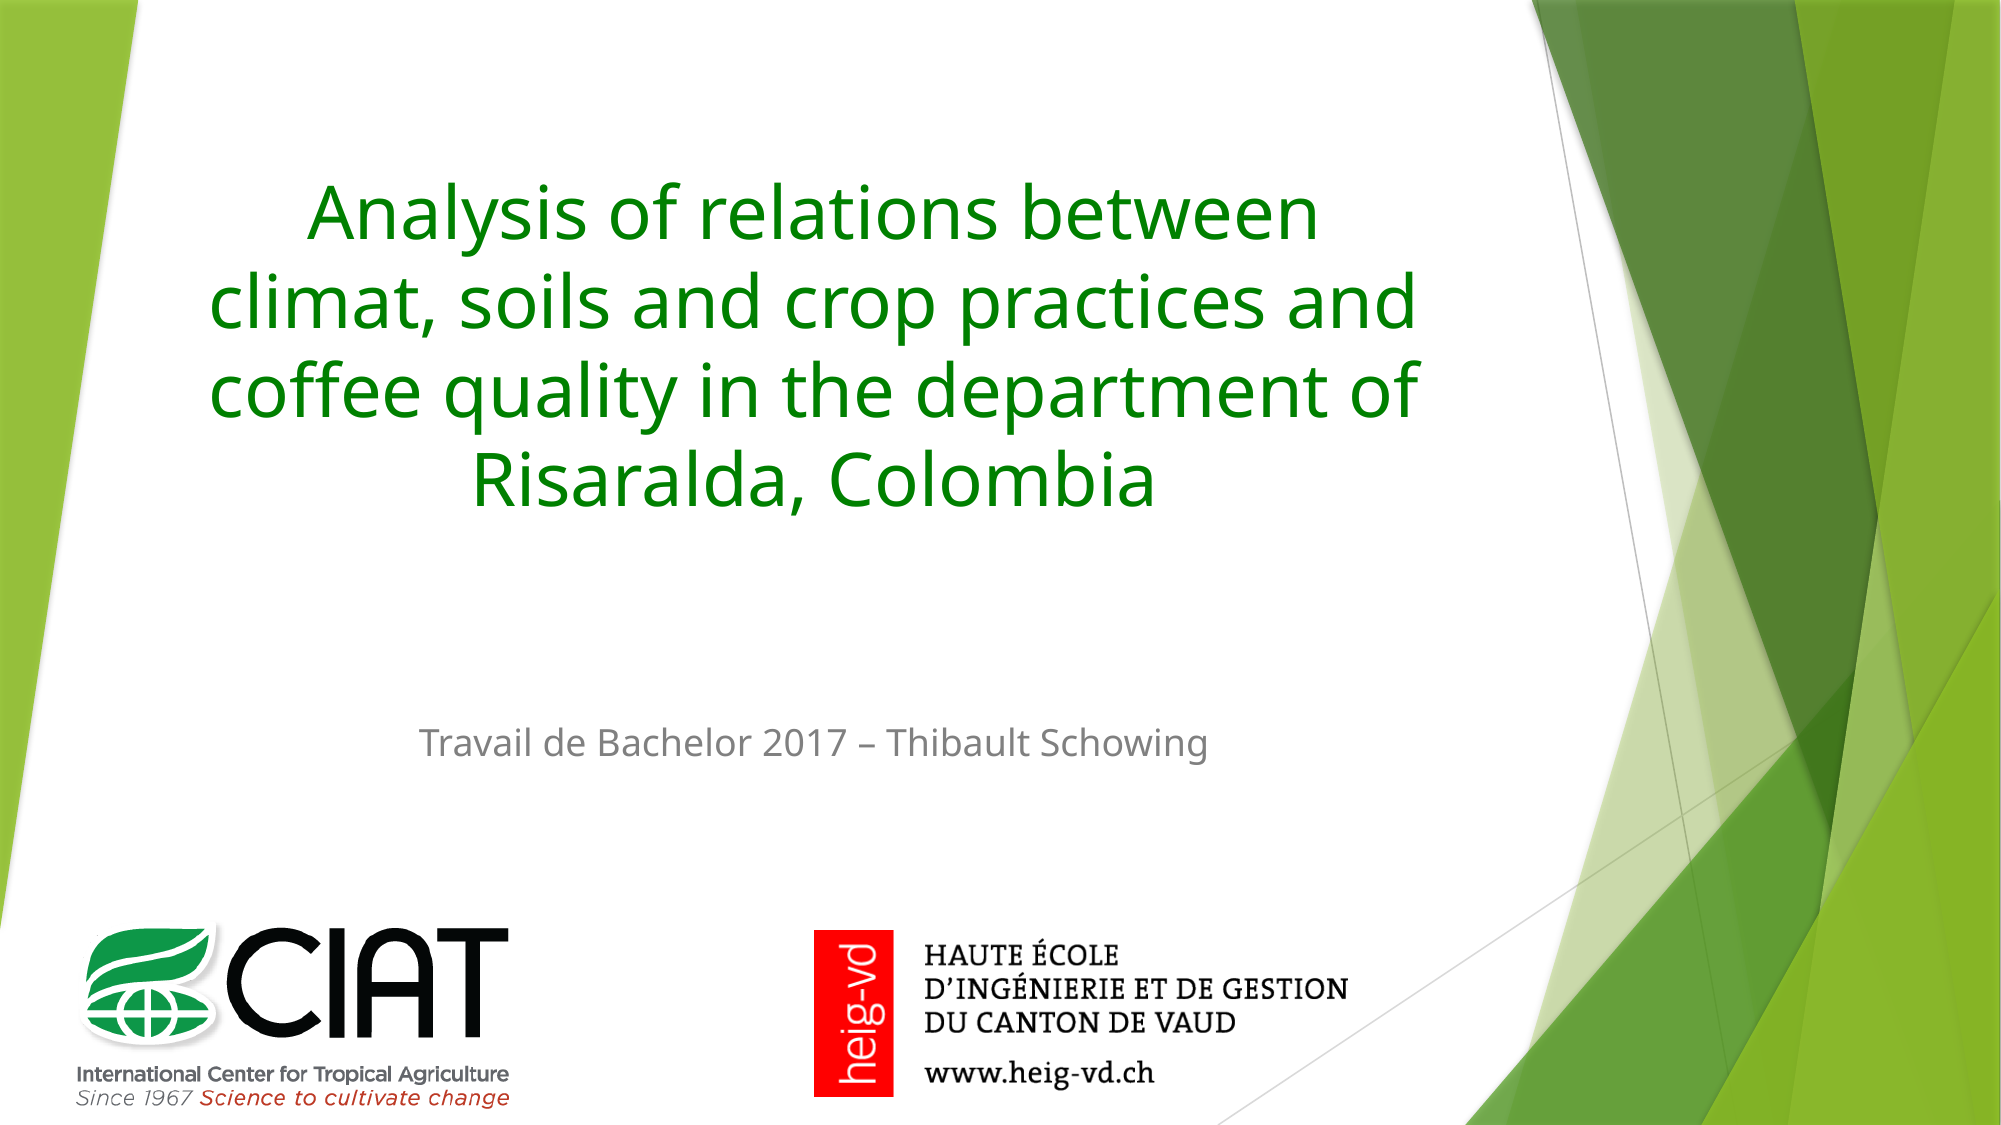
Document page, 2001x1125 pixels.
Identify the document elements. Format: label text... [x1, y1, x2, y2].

picture [813, 930, 1348, 1097]
title Analysis of relations between climat, soils and crop practices and coffee quality in the department of Risaralda, Colombia [177, 151, 1452, 529]
subtitle Travail de Bachelor 2017 – Thibault Schowing [177, 711, 1452, 892]
picture [47, 890, 536, 1125]
